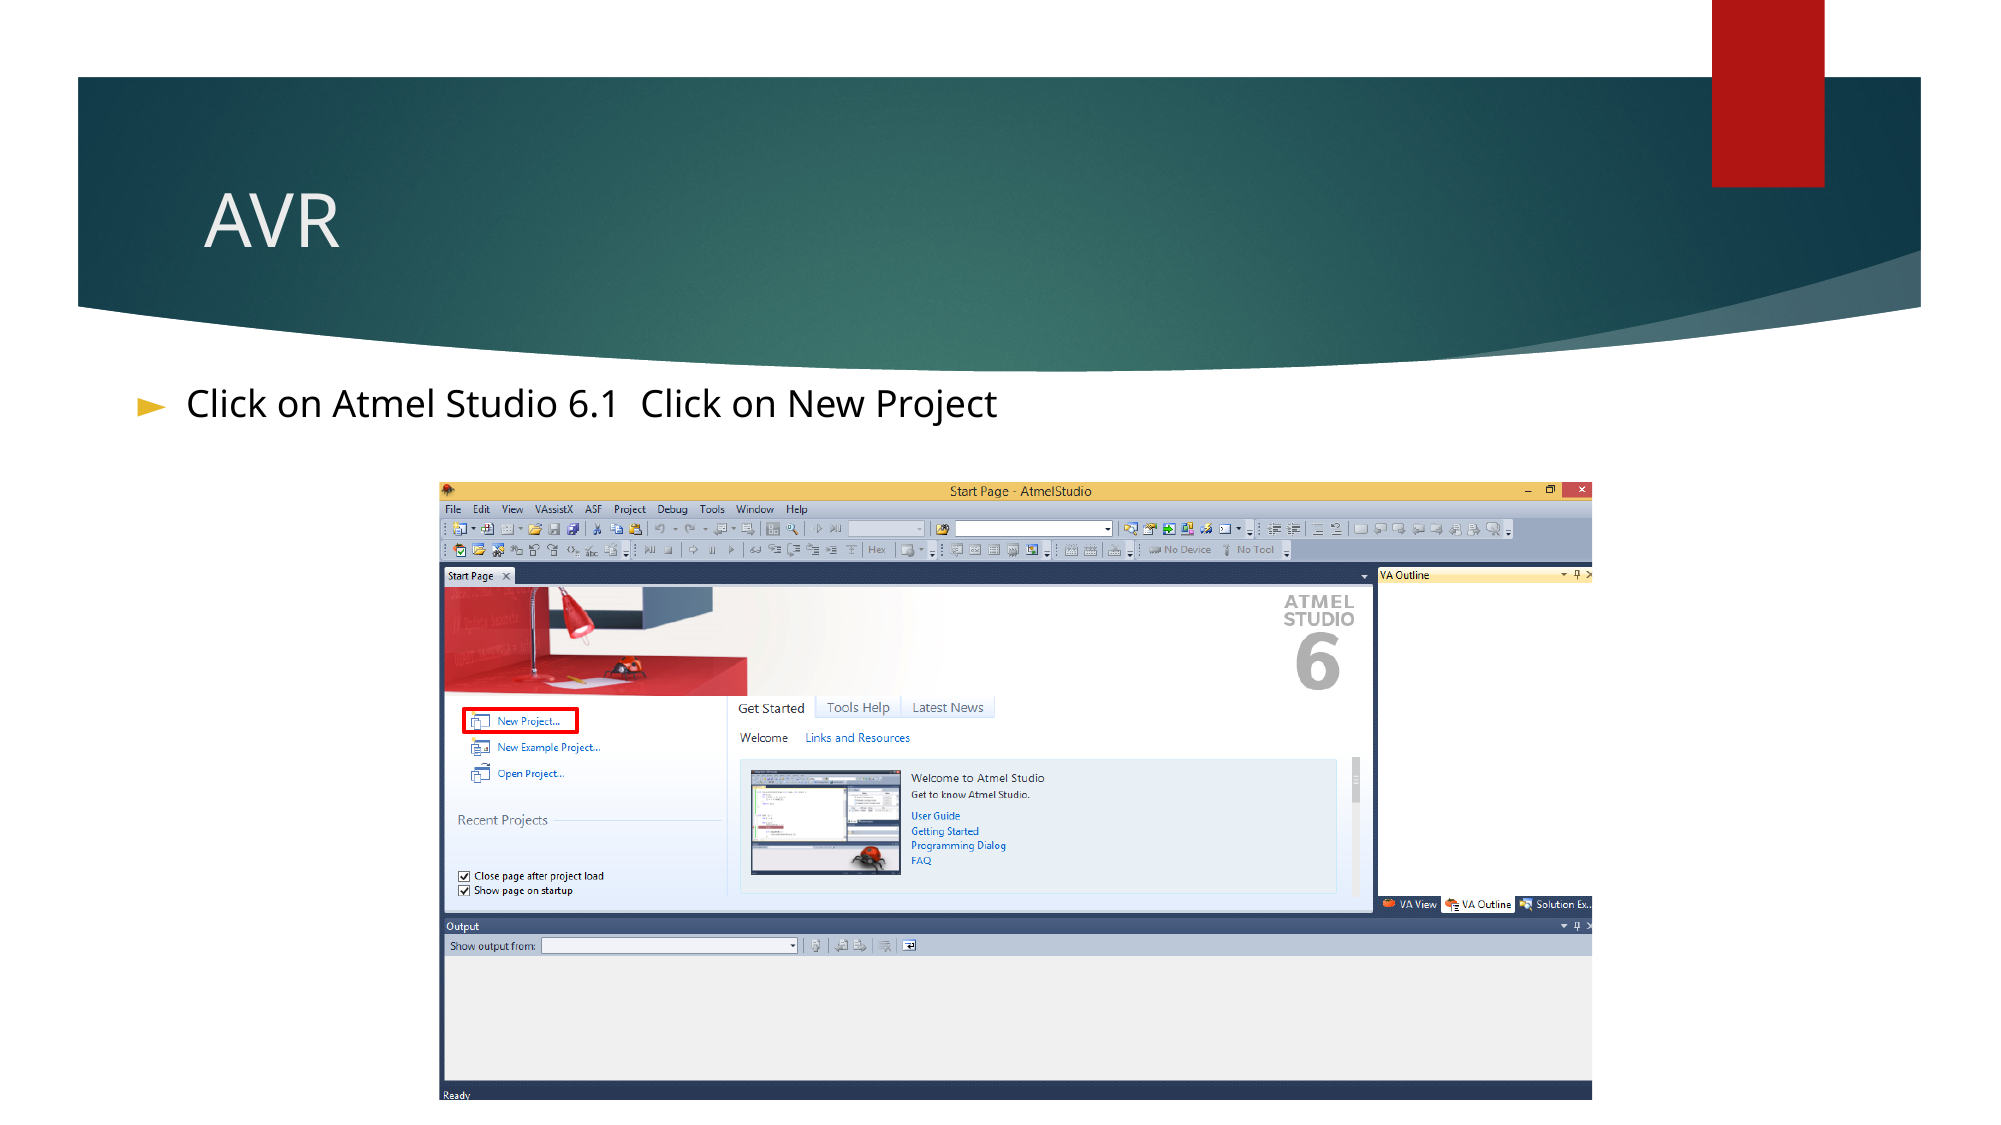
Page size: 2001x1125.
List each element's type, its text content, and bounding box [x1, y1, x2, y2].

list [438, 481, 1593, 1101]
title AVR [189, 159, 1638, 276]
text_box Click on Atmel Studio 6.1 Click on New Project [123, 372, 1633, 478]
